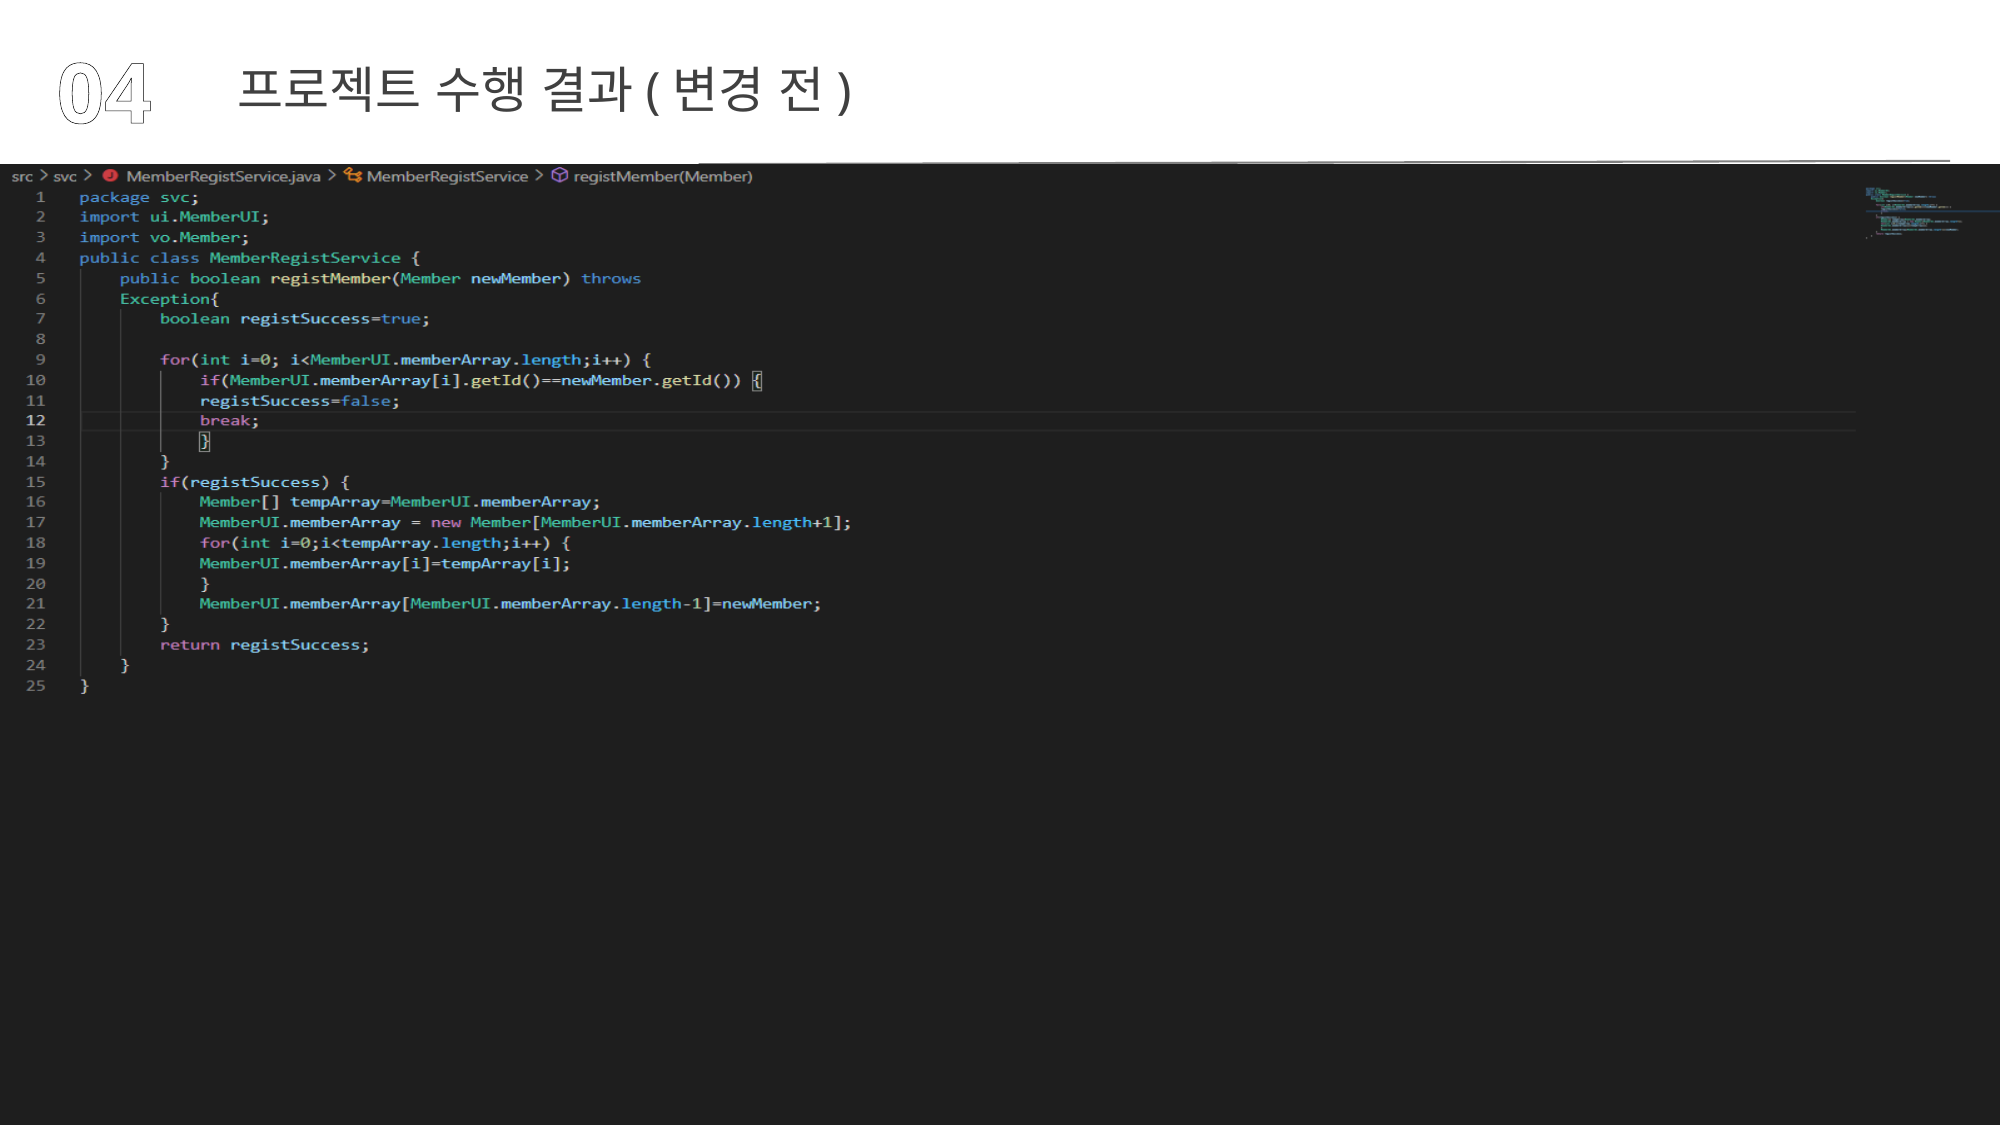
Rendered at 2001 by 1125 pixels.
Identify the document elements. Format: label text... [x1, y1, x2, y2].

text_box 04 [41, 32, 233, 148]
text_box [698, 160, 1951, 164]
text_box 프로젝트 수행 결과(변경 전) [222, 51, 867, 127]
picture [0, 164, 2000, 1125]
